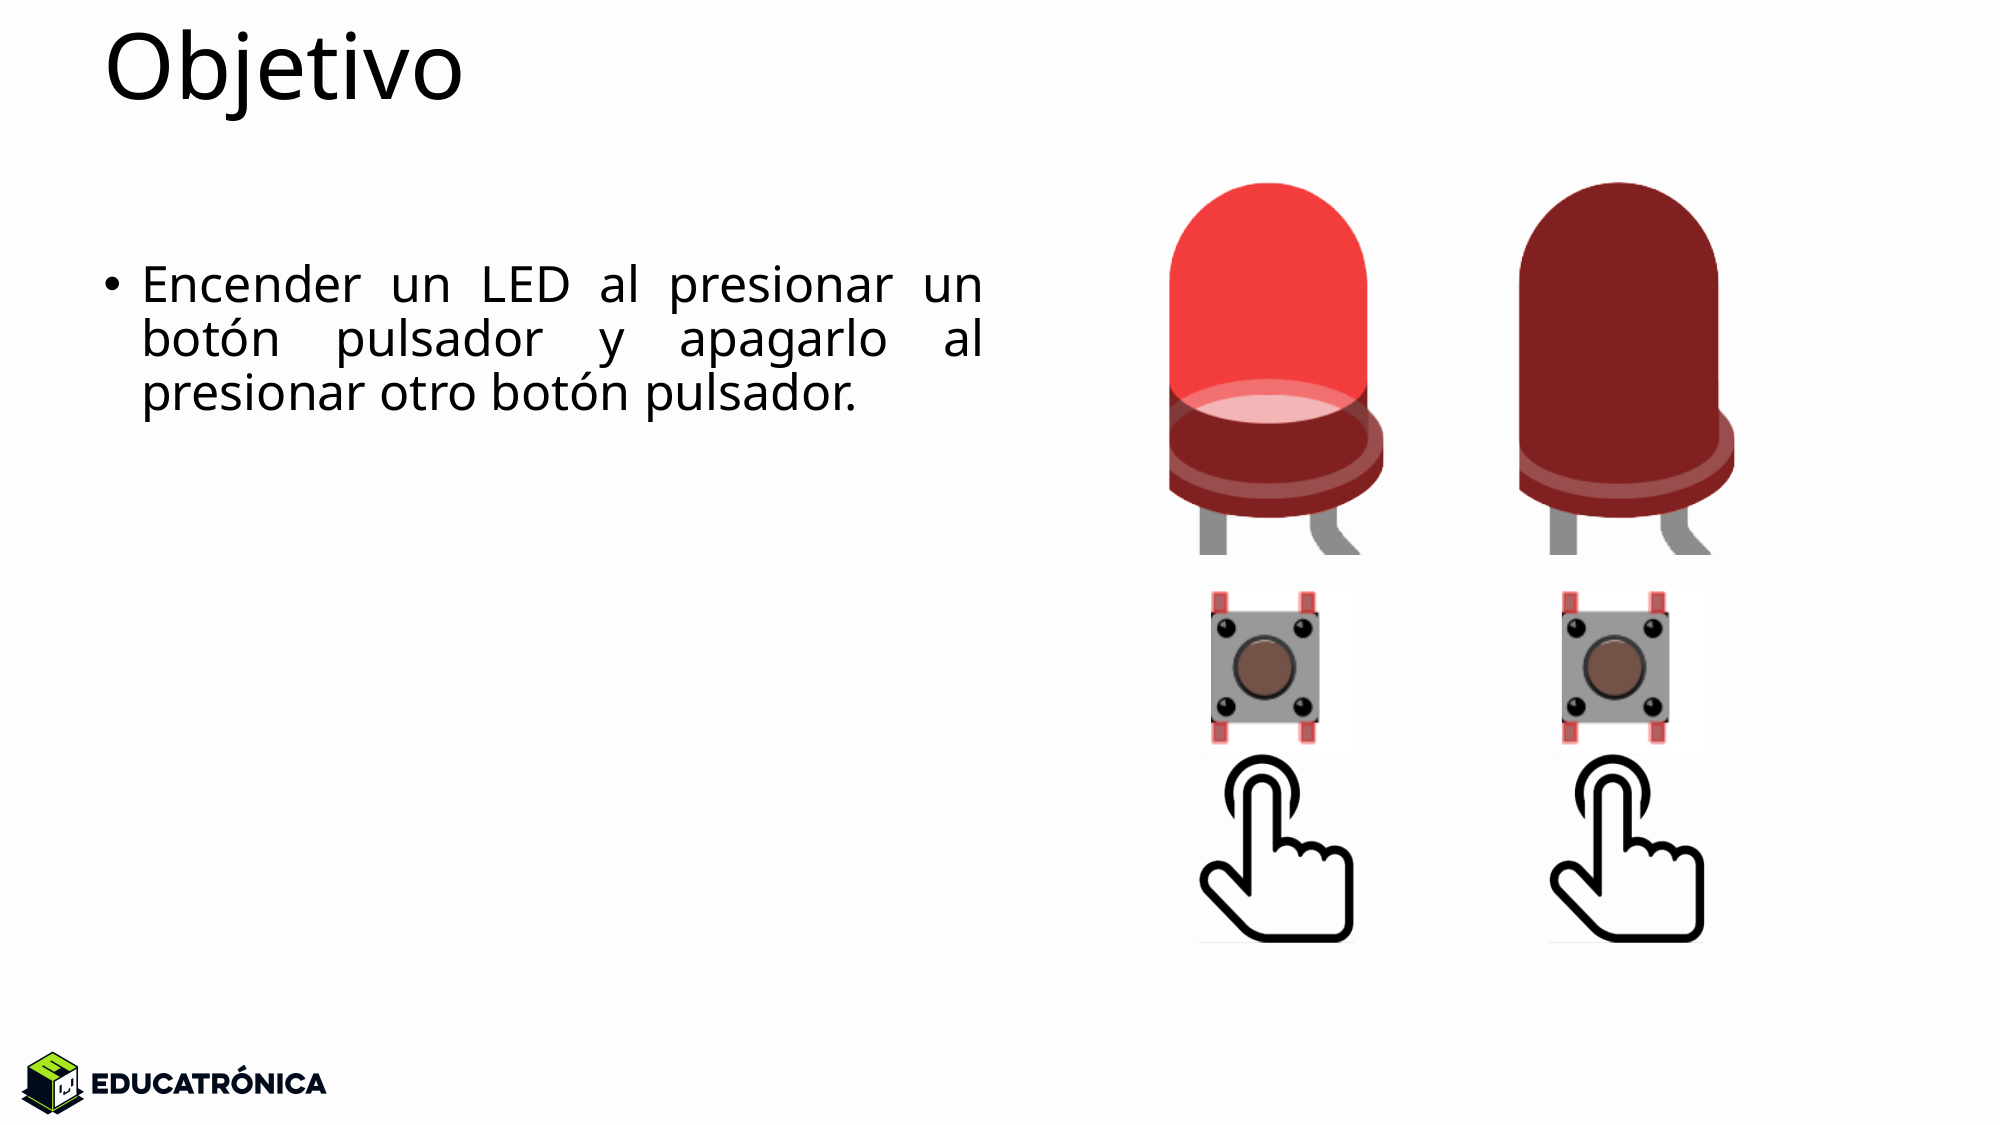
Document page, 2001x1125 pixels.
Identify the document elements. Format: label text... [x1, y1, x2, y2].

title Objetivo [88, 7, 1912, 133]
picture [19, 1048, 330, 1118]
list Encender un LED al presionar un botón pulsador y apagarlo al presionar otro botón pulsador. [88, 252, 1000, 1037]
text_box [1168, 182, 1736, 943]
